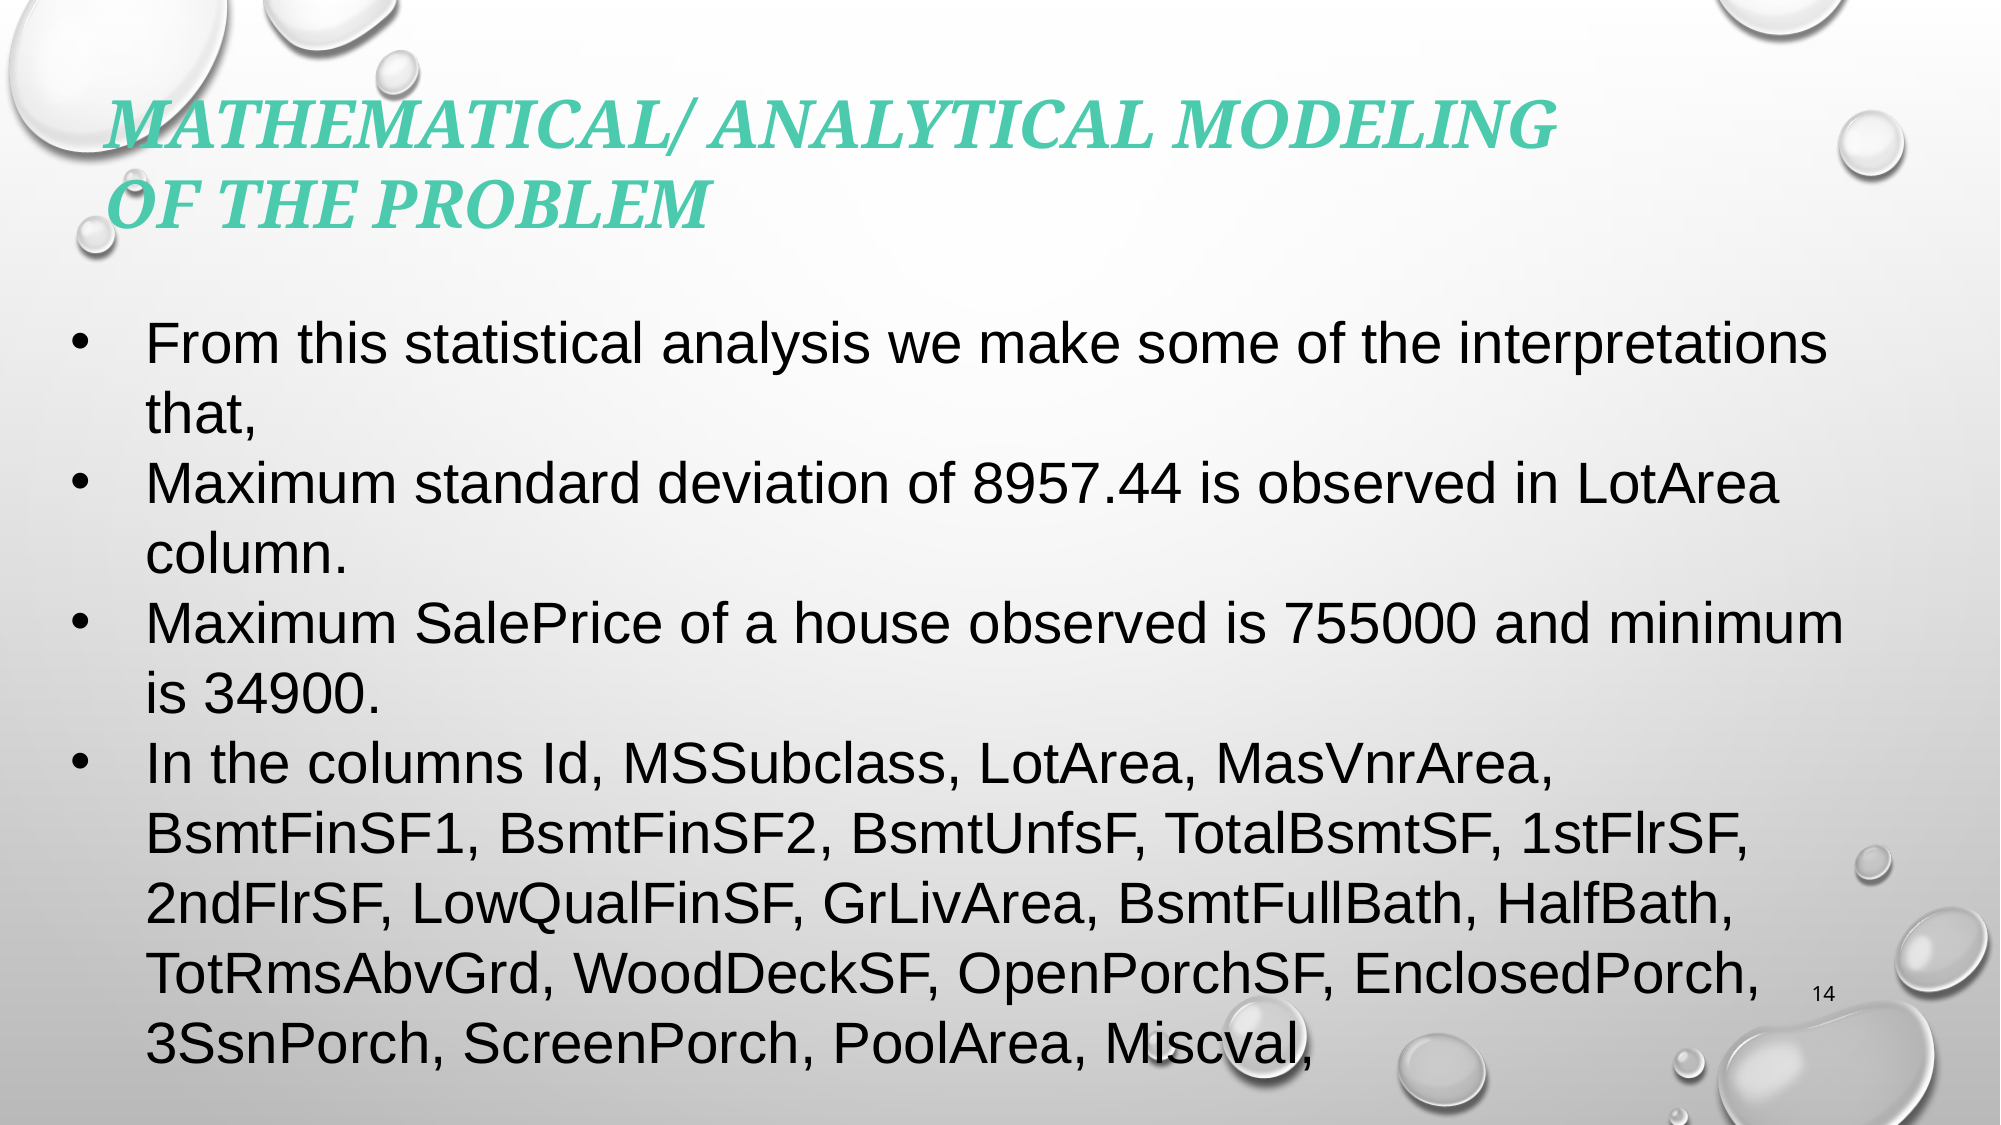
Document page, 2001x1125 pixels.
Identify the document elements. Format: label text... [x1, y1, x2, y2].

slide_number 14 [1724, 965, 1851, 1025]
text_box MATHEMATICAL/ ANALYTICAL MODELING OF THE PROBLEM [89, 74, 1673, 250]
picture [0, 0, 2000, 1125]
text_box From this statistical analysis we make some of the interpretations that, Maximum standard deviation of 8957.44 is observed in LotArea column. Maximum SalePrice of a house observed is 755000 and minimum is 34900. In the columns Id, MSSubclass, LotArea, MasVnrArea, BsmtFinSF1, BsmtFinSF2, BsmtUnfsF, TotalBsmtSF, 1stFlrSF, 2ndFlrSF, LowQualFinSF, GrLivArea, BsmtFullBath, HalfBath, TotRmsAbvGrd, WoodDeckSF, OpenPorchSF, EnclosedPorch, 3SsnPorch, ScreenPorch, PoolArea, Miscval, [55, 297, 1897, 1083]
